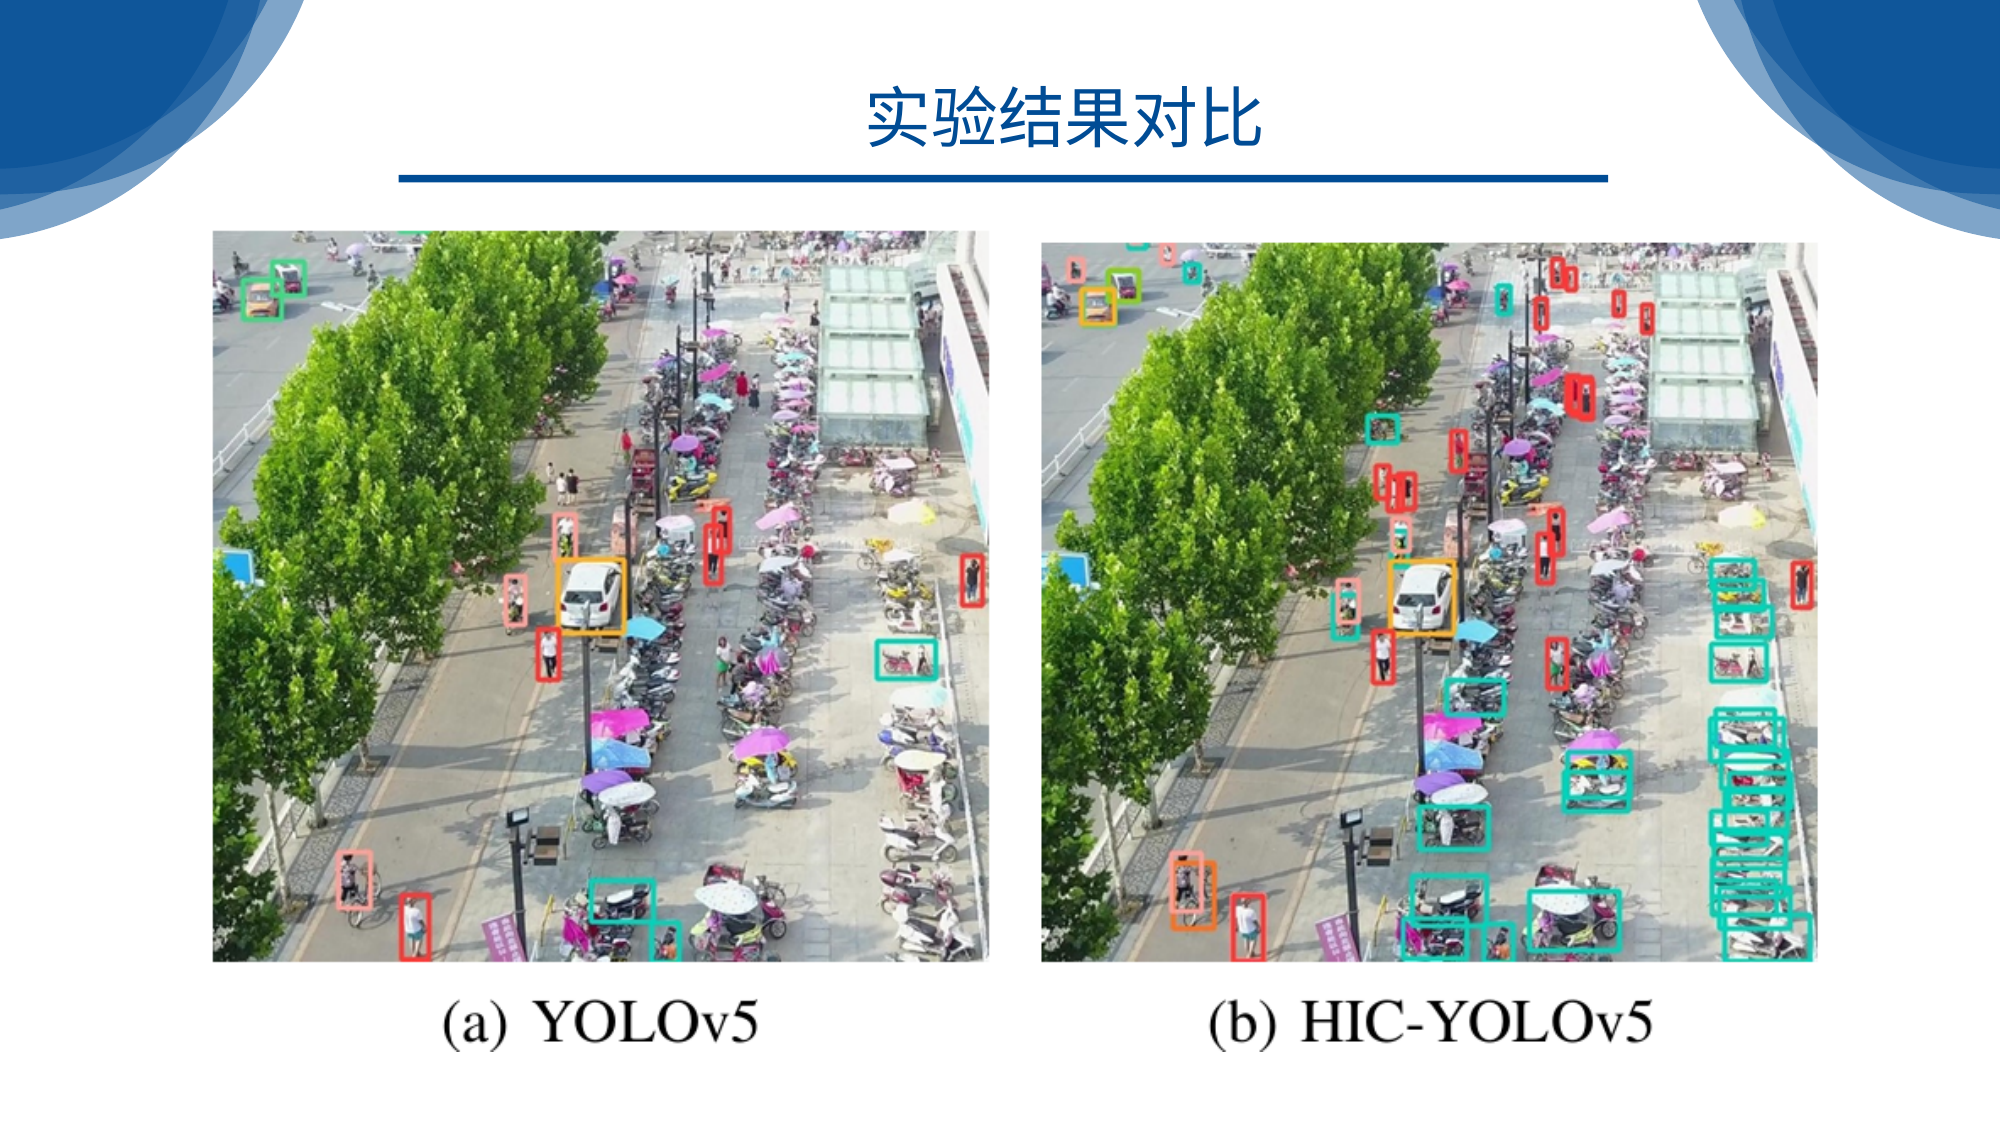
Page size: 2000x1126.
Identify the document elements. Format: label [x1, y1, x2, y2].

picture [176, 216, 1862, 1052]
text_box [0, 0, 320, 201]
text_box [398, 68, 1609, 183]
text_box [1681, 0, 2000, 201]
